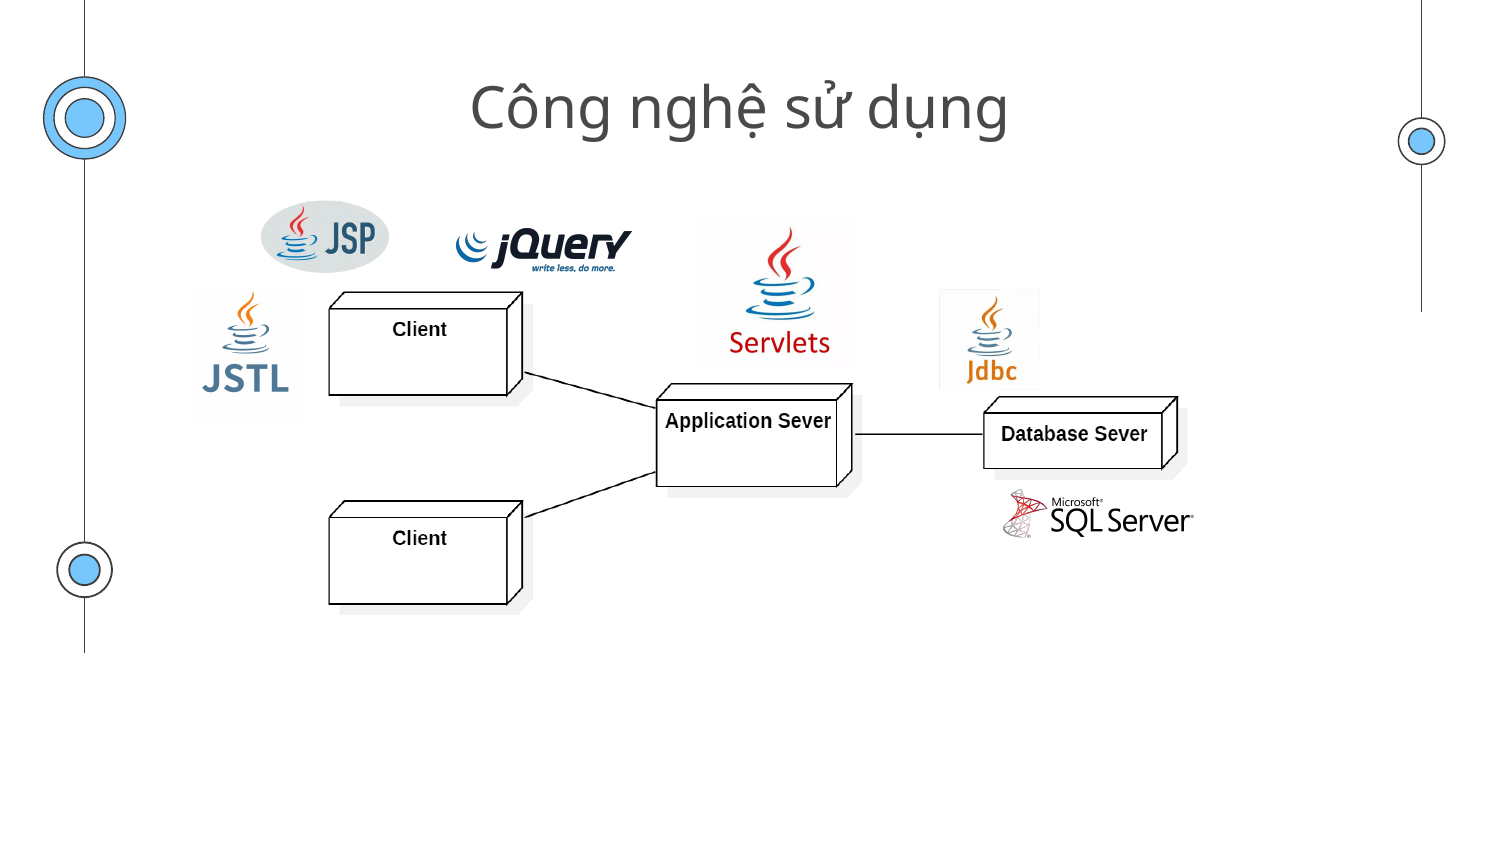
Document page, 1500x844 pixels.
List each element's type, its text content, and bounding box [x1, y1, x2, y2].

title Công nghệ sử dụng [281, 55, 1197, 153]
picture [192, 197, 1223, 668]
